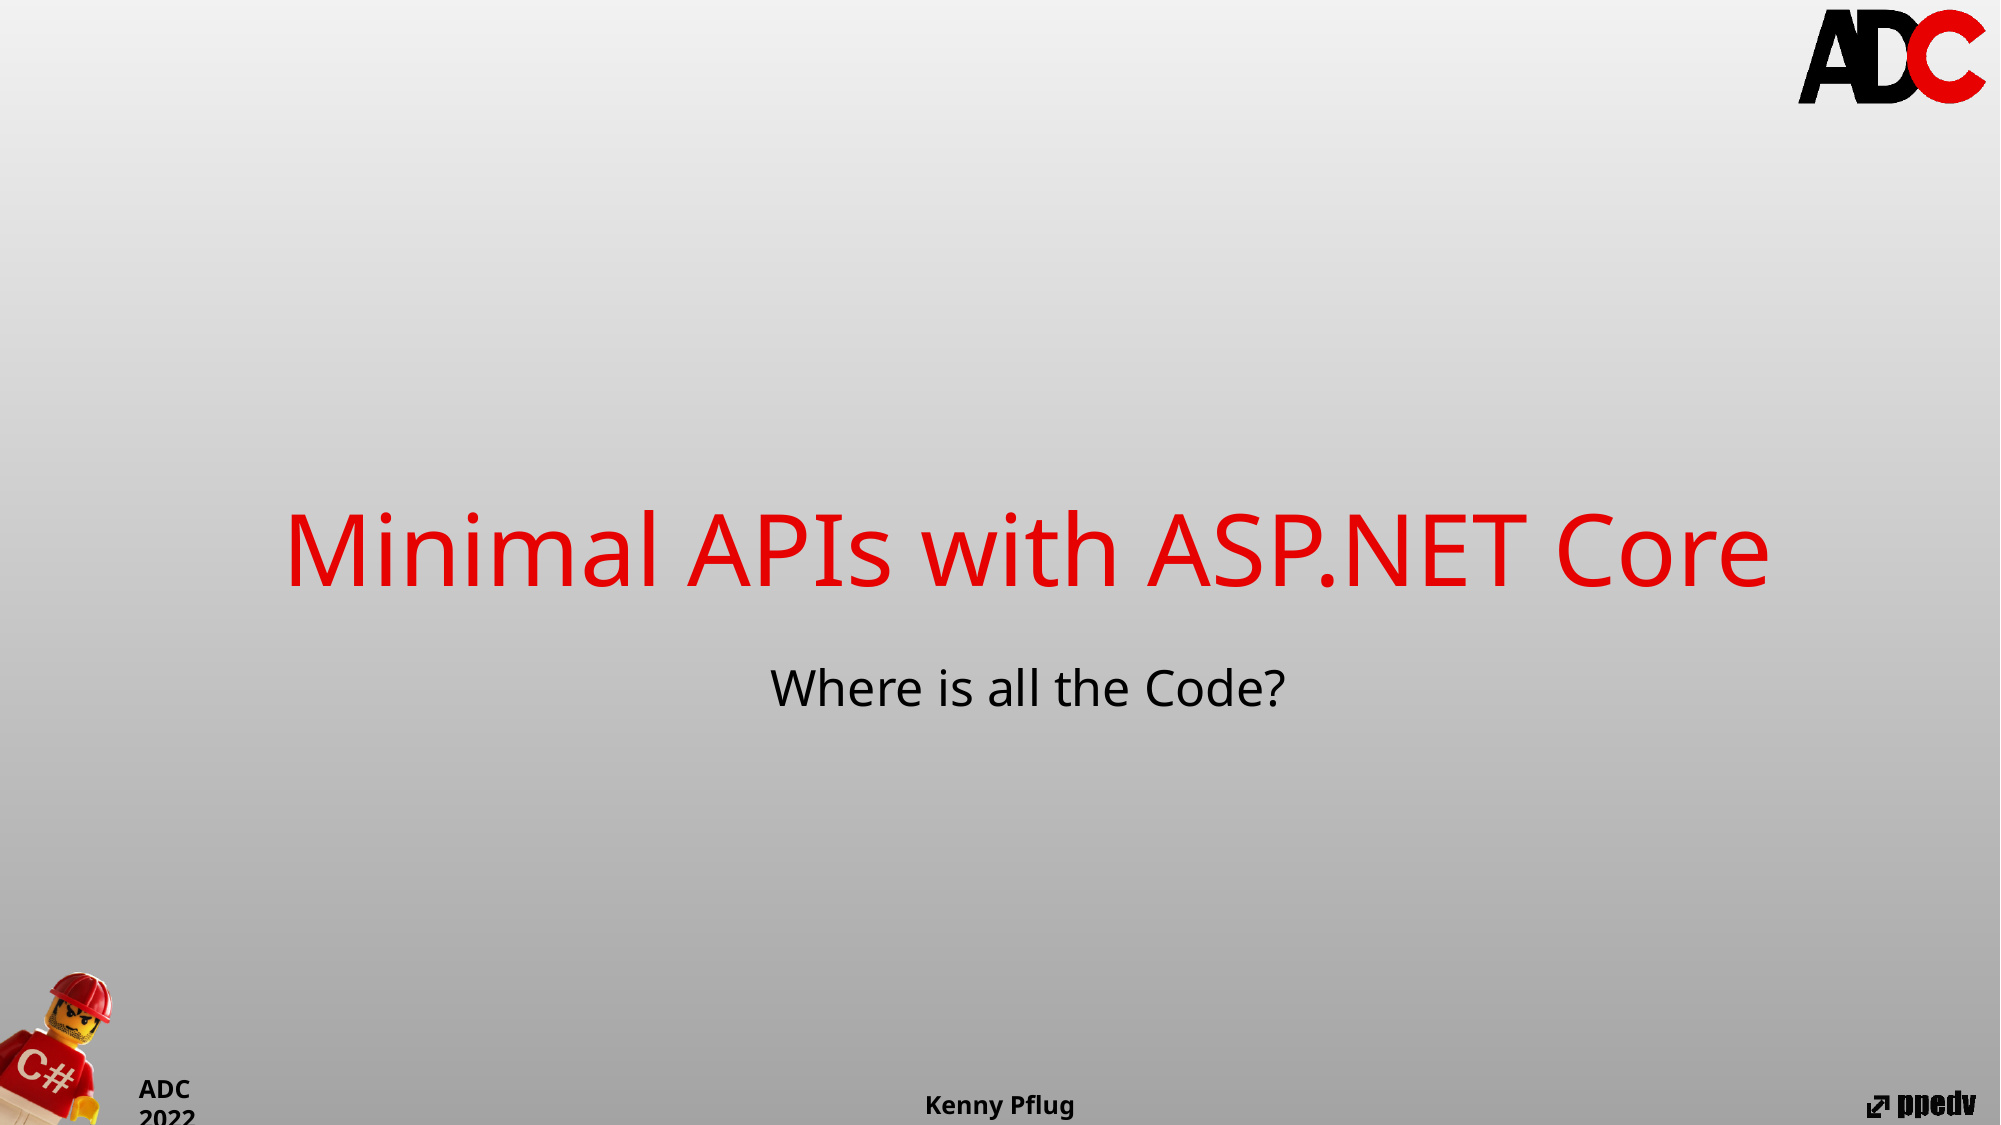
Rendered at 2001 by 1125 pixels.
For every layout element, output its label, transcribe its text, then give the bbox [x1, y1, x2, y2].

text_box Where is all the Code? [152, 648, 1906, 724]
text_box Minimal APIs with ASP.NET Core [152, 478, 1906, 614]
picture [0, 968, 130, 1125]
picture [1796, 5, 1988, 108]
